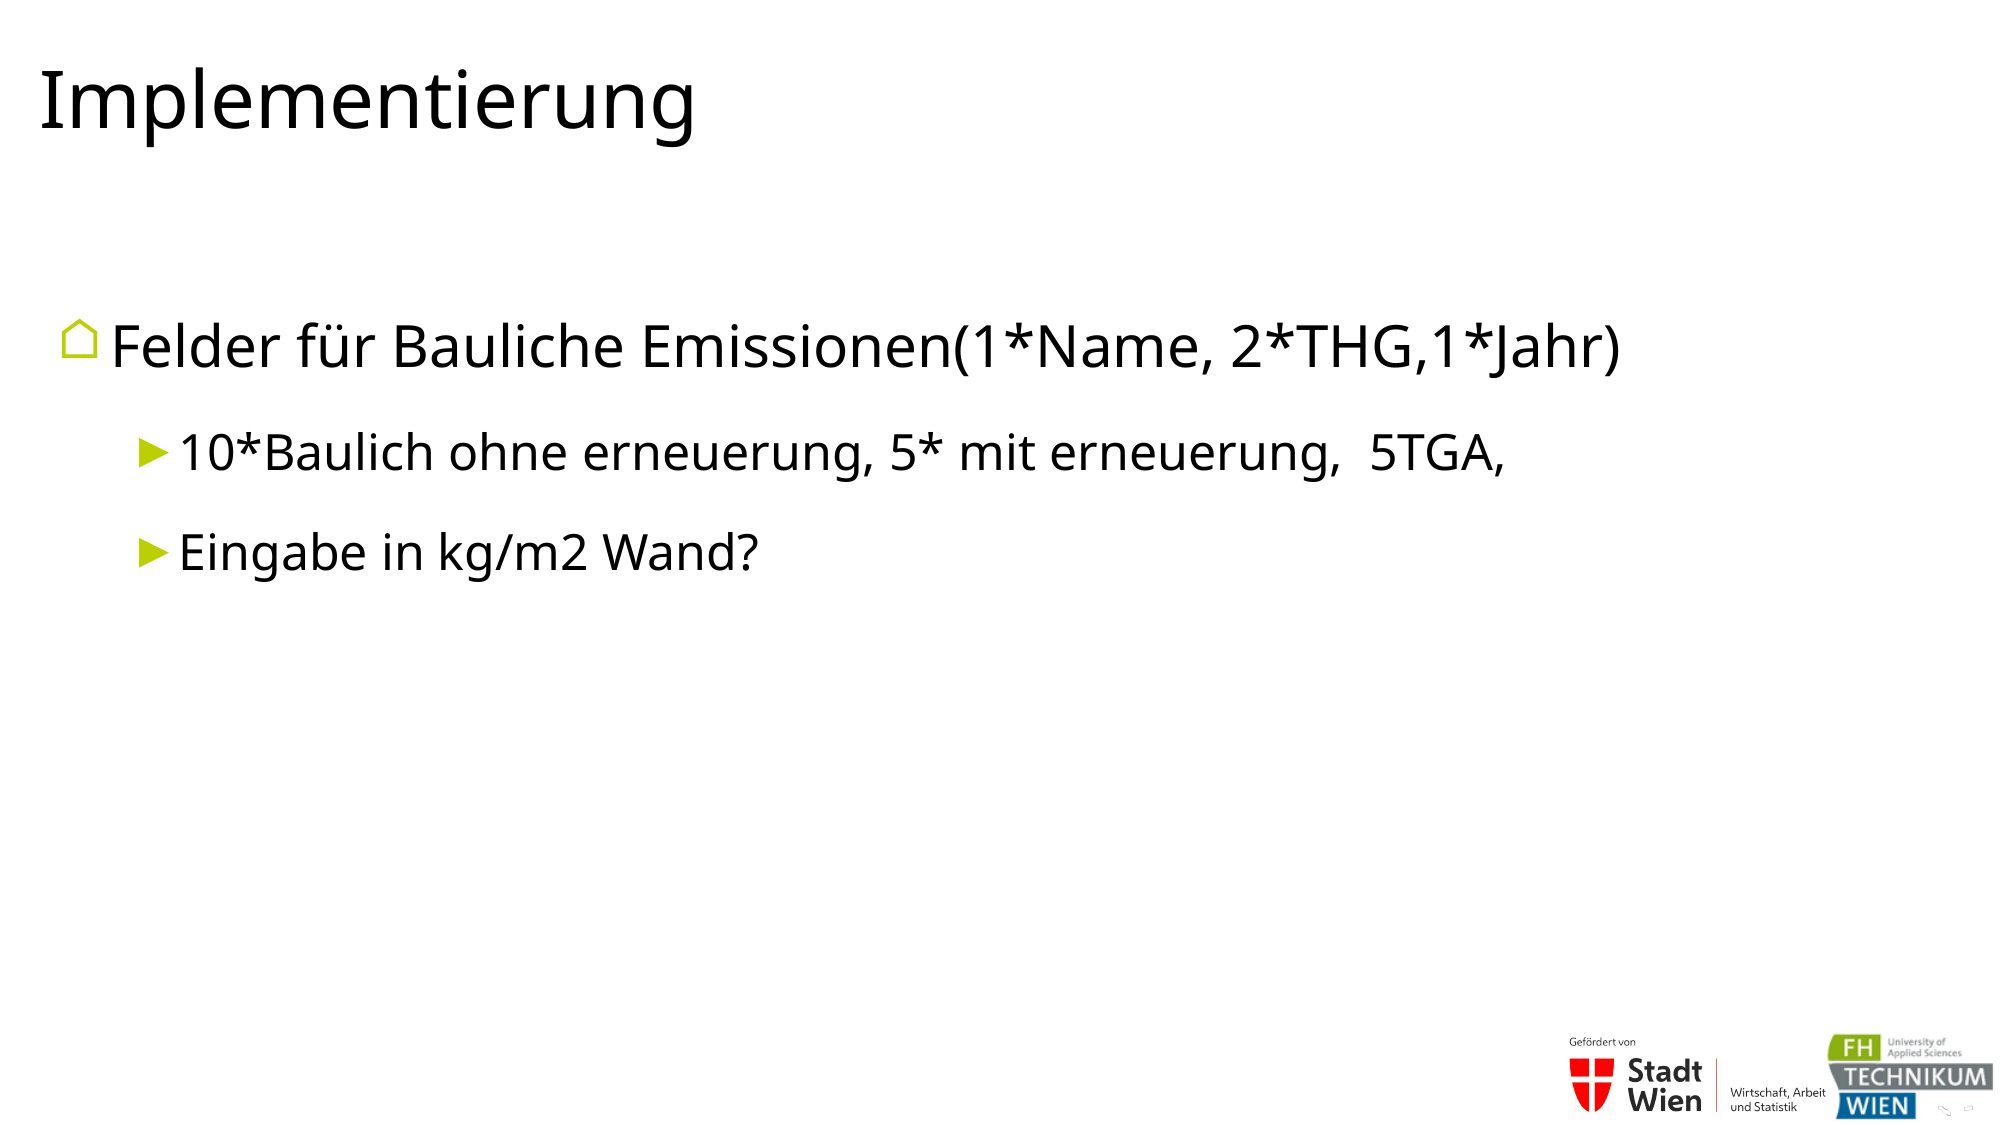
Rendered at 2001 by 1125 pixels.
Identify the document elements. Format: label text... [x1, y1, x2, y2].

picture [1563, 1030, 1999, 1124]
title Implementierung [39, 52, 1954, 155]
list Felder für Bauliche Emissionen(1*Name, 2*THG,1*Jahr) 10*Baulich ohne erneuerung, 5* mit erneuerung, 5TGA, Eingabe in kg/m2 Wand? [39, 267, 2000, 988]
